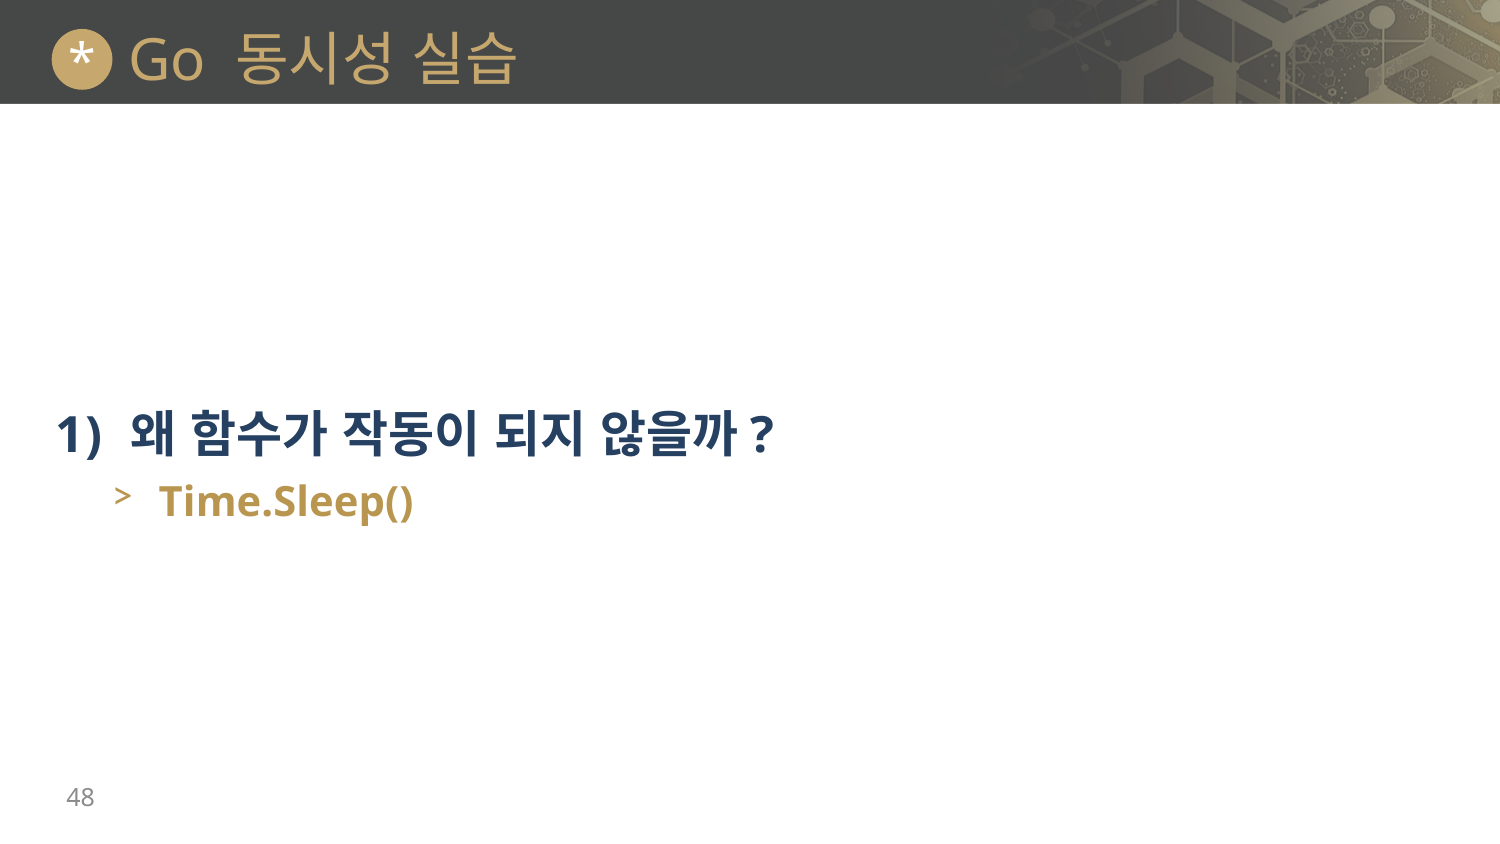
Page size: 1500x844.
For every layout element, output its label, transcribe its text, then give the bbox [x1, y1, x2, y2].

picture [0, 0, 1500, 103]
slide_number 48 [51, 776, 389, 822]
list * [51, 28, 113, 90]
list 왜 함수가 작동이 되지 않을까? Time.Sleep() [41, 150, 1459, 777]
title Go 동시성 실습 [113, 13, 1459, 100]
